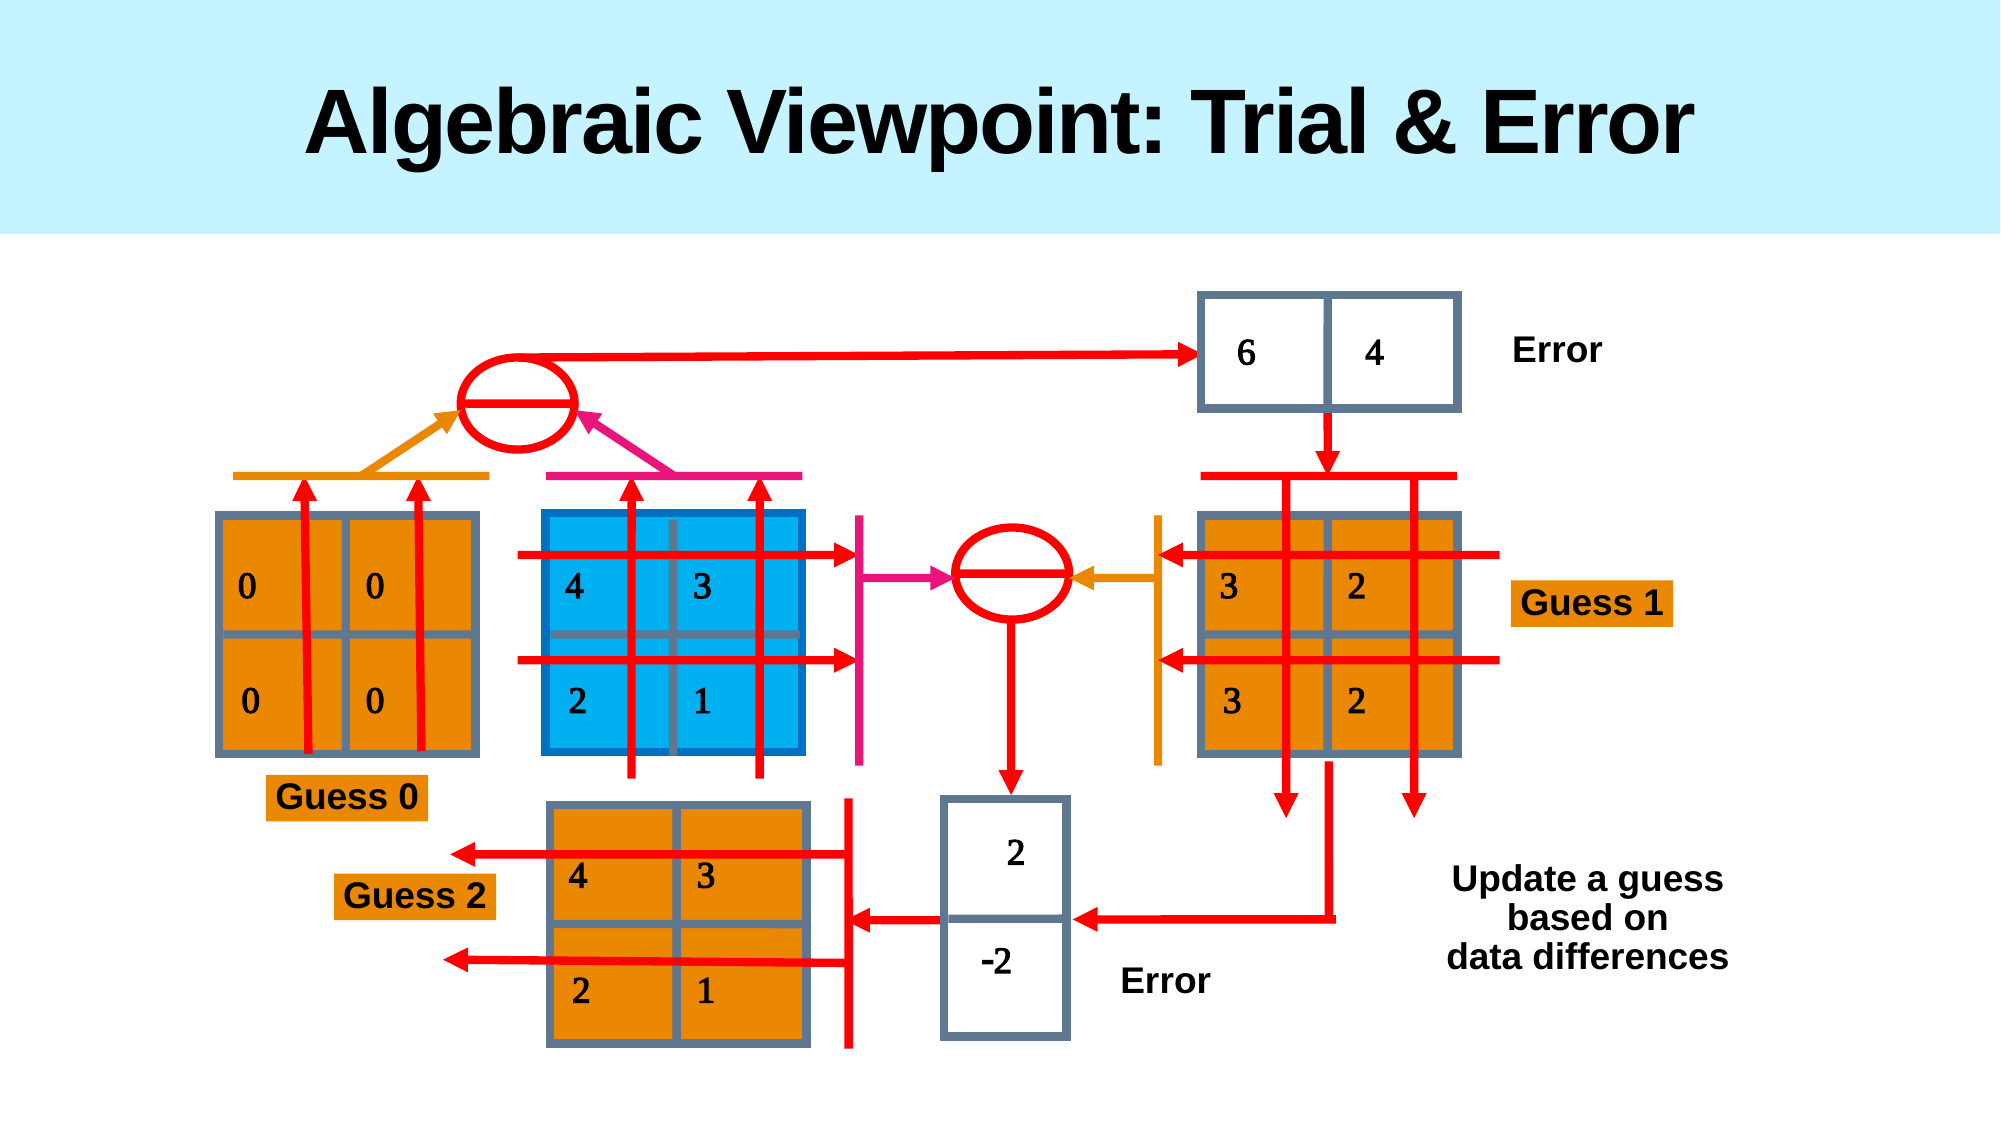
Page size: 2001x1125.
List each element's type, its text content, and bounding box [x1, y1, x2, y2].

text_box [218, 294, 1792, 1049]
title Algebraic Viewpoint: Trial & Error [0, 0, 2000, 234]
